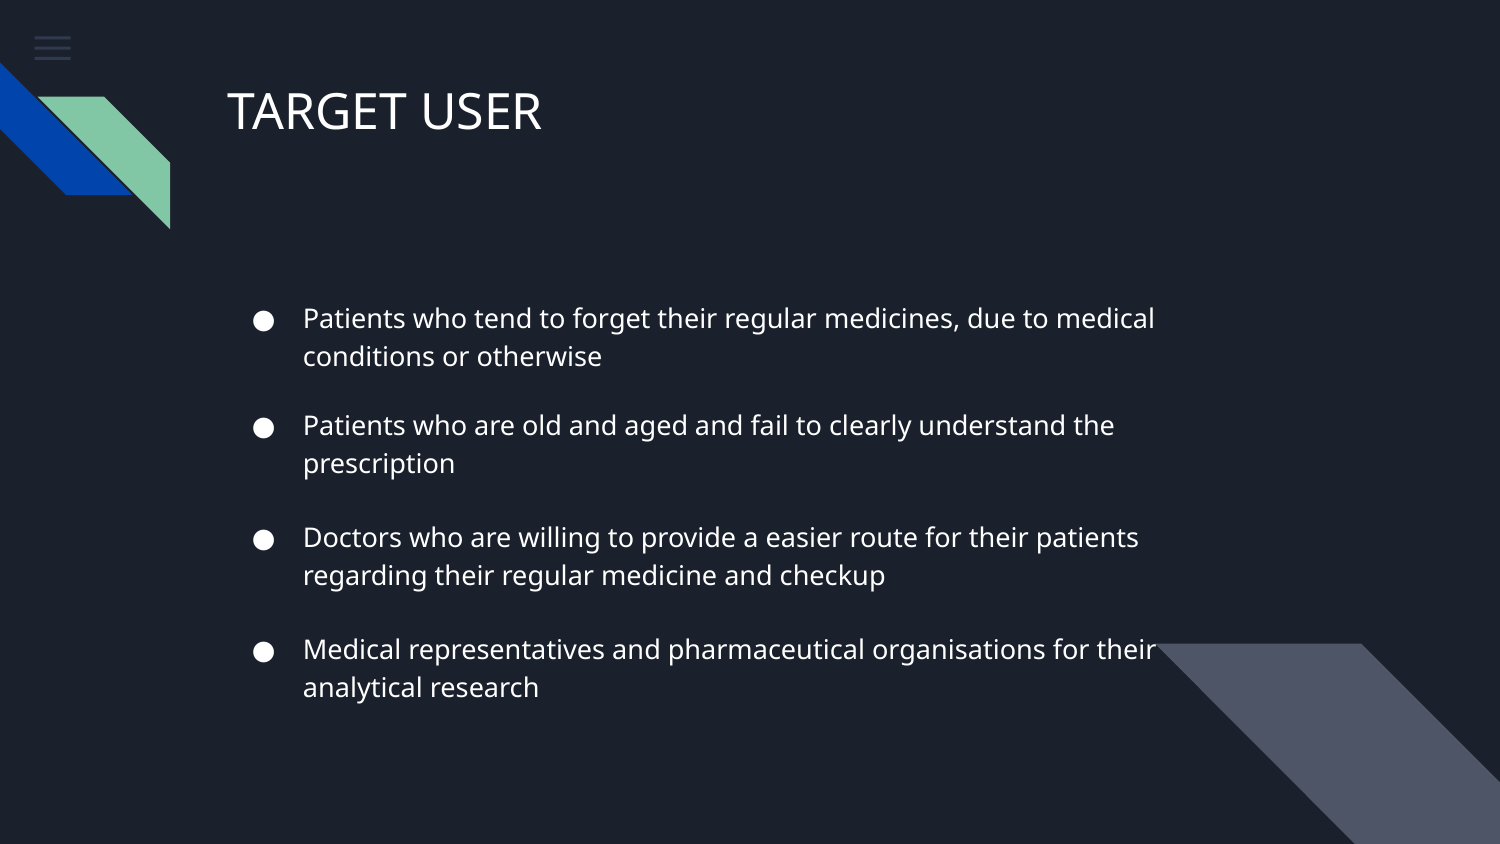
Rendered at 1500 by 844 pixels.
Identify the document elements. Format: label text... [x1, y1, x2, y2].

title TARGET USER [212, 64, 836, 281]
list Patients who tend to forget their regular medicines, due to medical conditions or otherwise Patients who are old and aged and fail to clearly understand the prescription Doctors who are willing to provide a easier route for their patients regarding their regular medicine and checkup Medical representatives and pharmaceutical organisations for their analytical research [212, 281, 1218, 679]
text_box [1154, 643, 1500, 844]
